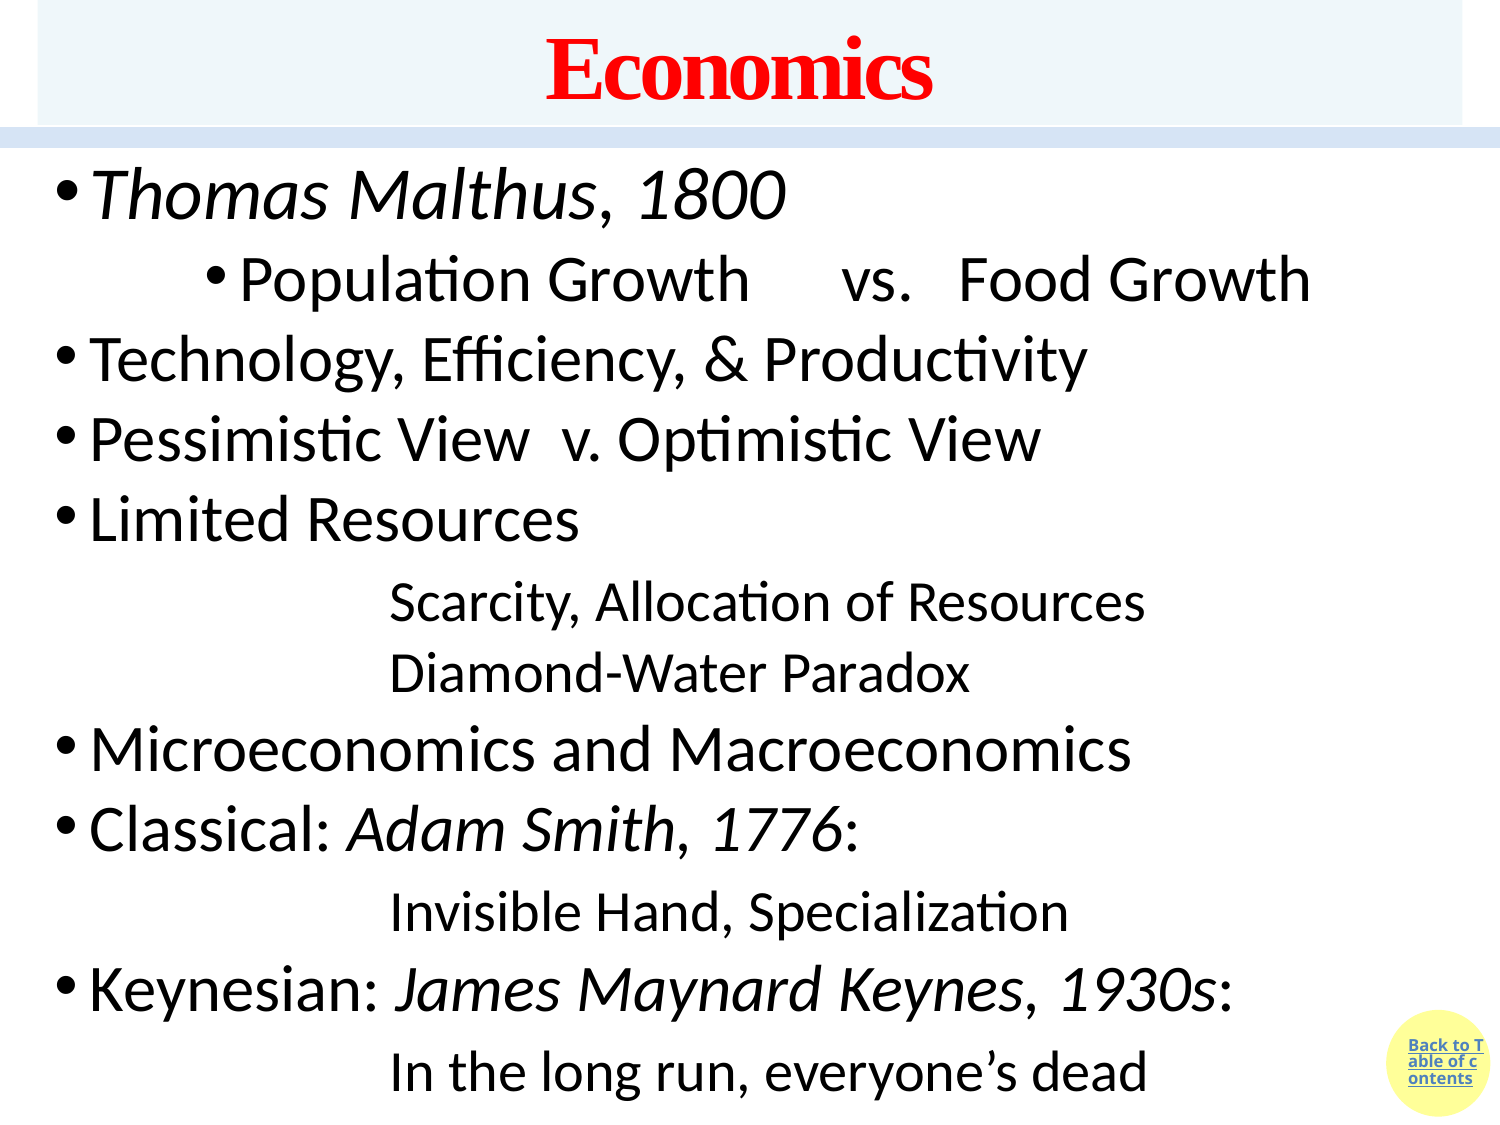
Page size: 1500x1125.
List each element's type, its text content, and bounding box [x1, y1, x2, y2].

text_box Thomas Malthus, 1800 Population Growth vs. Food Growth Technology, Efficiency, & Productivity Pessimistic View v. Optimistic View Limited Resources Scarcity, Allocation of Resources Diamond-Water Paradox Microeconomics and Macroeconomics Classical: Adam Smith, 1776: Invisible Hand, Specialization Keynesian: James Maynard Keynes, 1930s: In the long run, everyone’s dead [0, 137, 1500, 1125]
title Economics [37, 0, 1463, 125]
